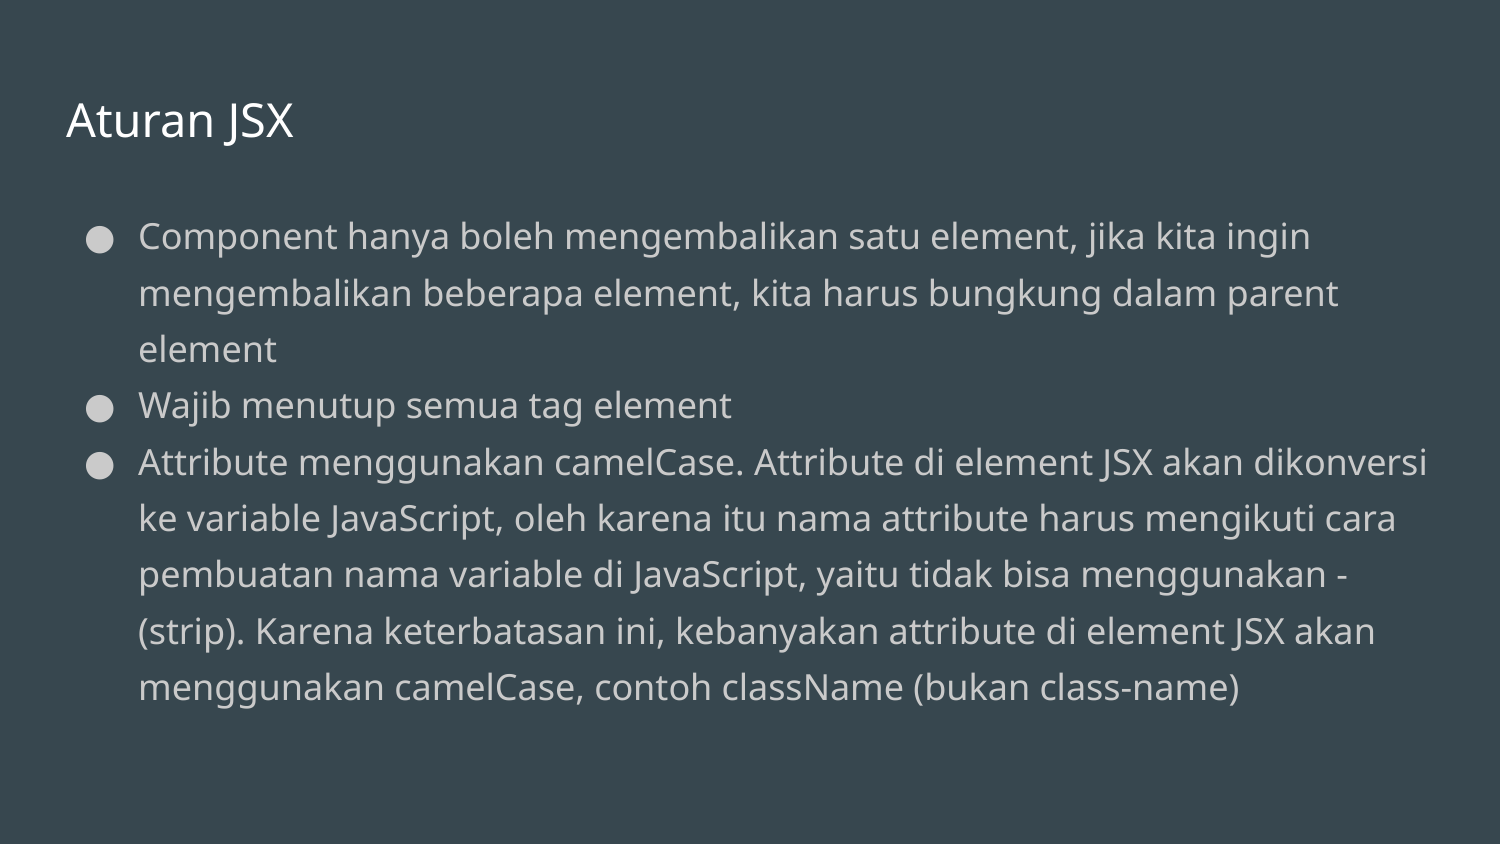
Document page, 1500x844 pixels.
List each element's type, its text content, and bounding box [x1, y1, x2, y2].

title Aturan JSX [51, 72, 1449, 167]
list Component hanya boleh mengembalikan satu element, jika kita ingin mengembalikan beberapa element, kita harus bungkung dalam parent element Wajib menutup semua tag element Attribute menggunakan camelCase. Attribute di element JSX akan dikonversi ke variable JavaScript, oleh karena itu nama attribute harus mengikuti cara pembuatan nama variable di JavaScript, yaitu tidak bisa menggunakan - (strip). Karena keterbatasan ini, kebanyakan attribute di element JSX akan menggunakan camelCase, contoh className (bukan class-name) [51, 189, 1449, 750]
